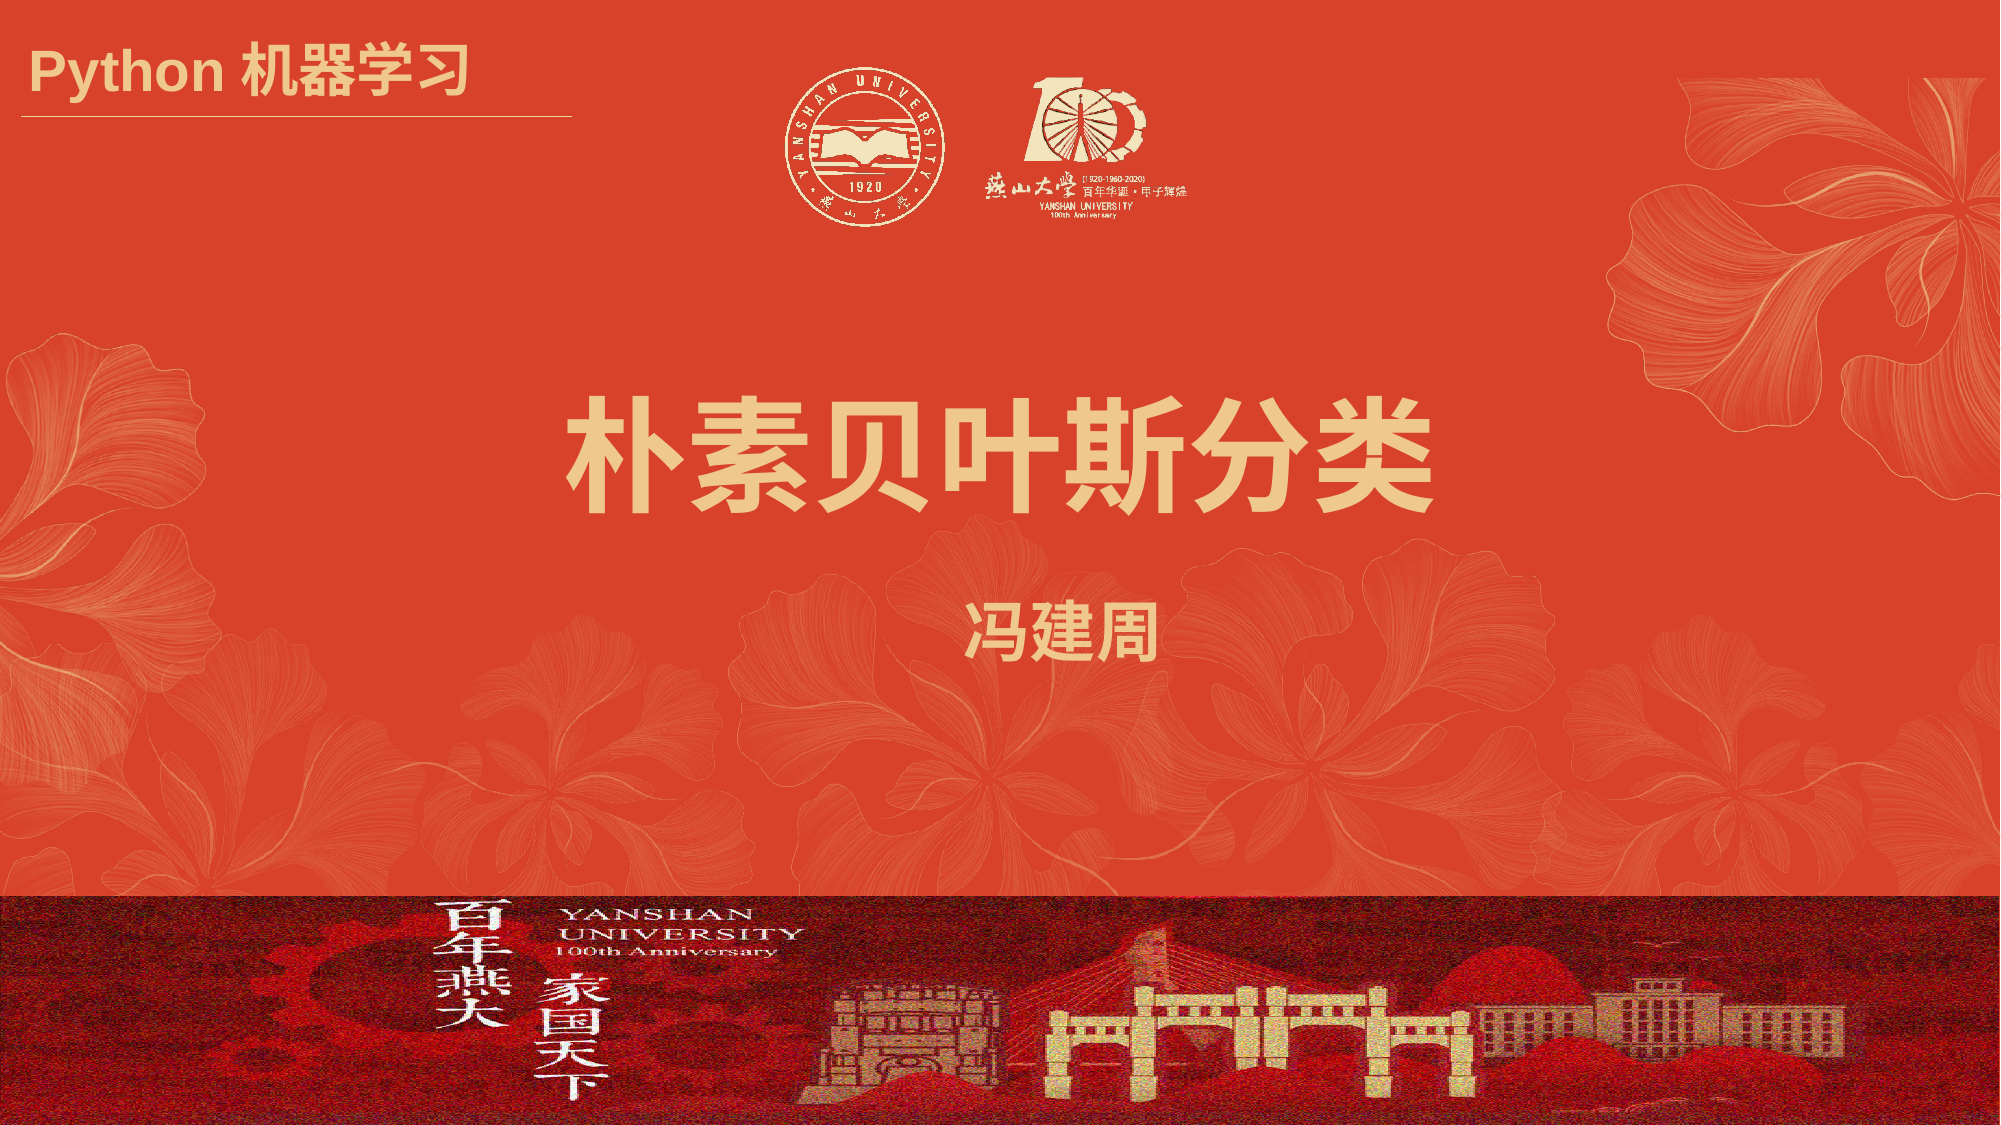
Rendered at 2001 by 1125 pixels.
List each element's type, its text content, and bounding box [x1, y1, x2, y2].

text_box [0, 77, 2000, 909]
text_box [782, 53, 1220, 239]
text_box Python机器学习 [13, 25, 667, 77]
picture [0, 78, 2001, 1125]
